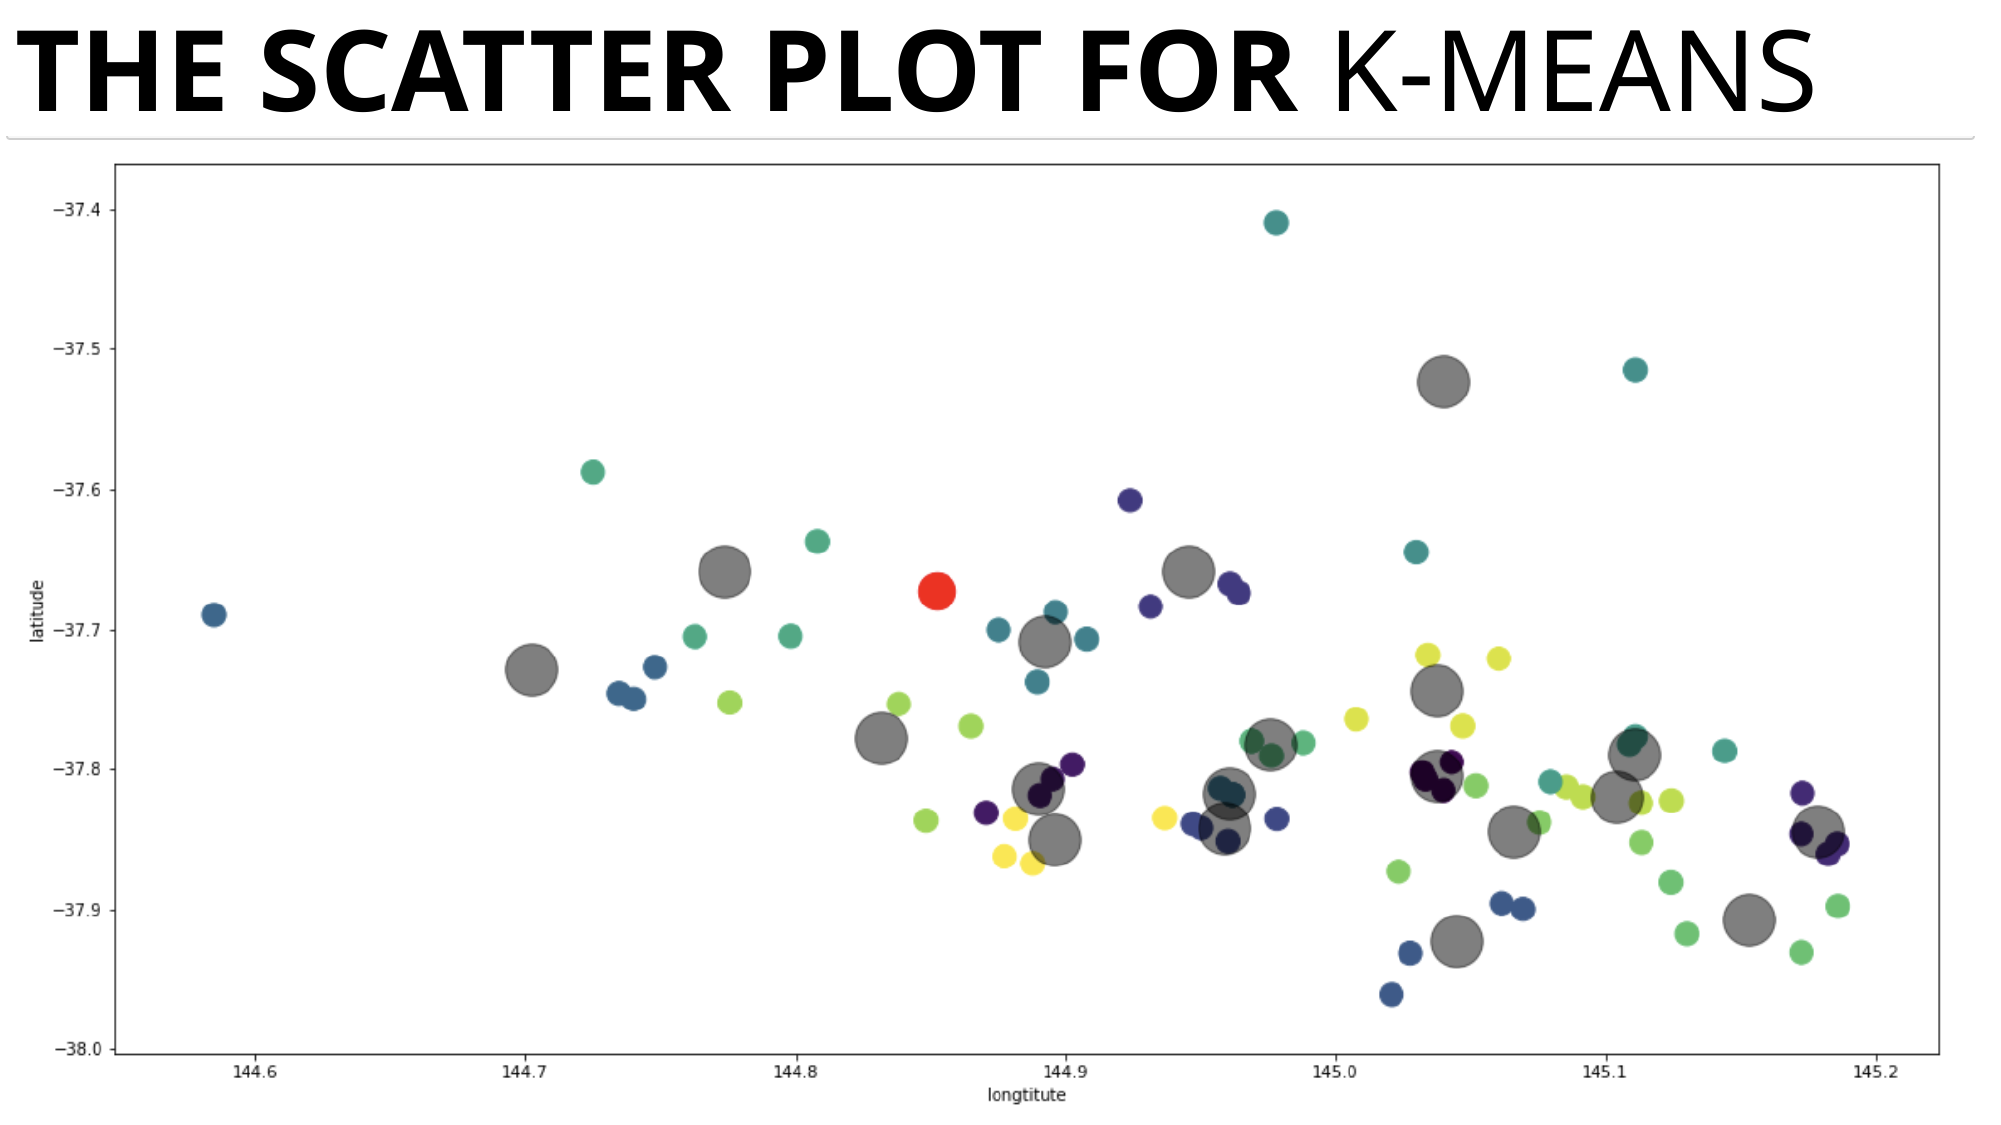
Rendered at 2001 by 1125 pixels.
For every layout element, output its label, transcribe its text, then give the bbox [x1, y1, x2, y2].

picture [0, 136, 1998, 1124]
title The scatter plot for k-means [0, 0, 2000, 136]
